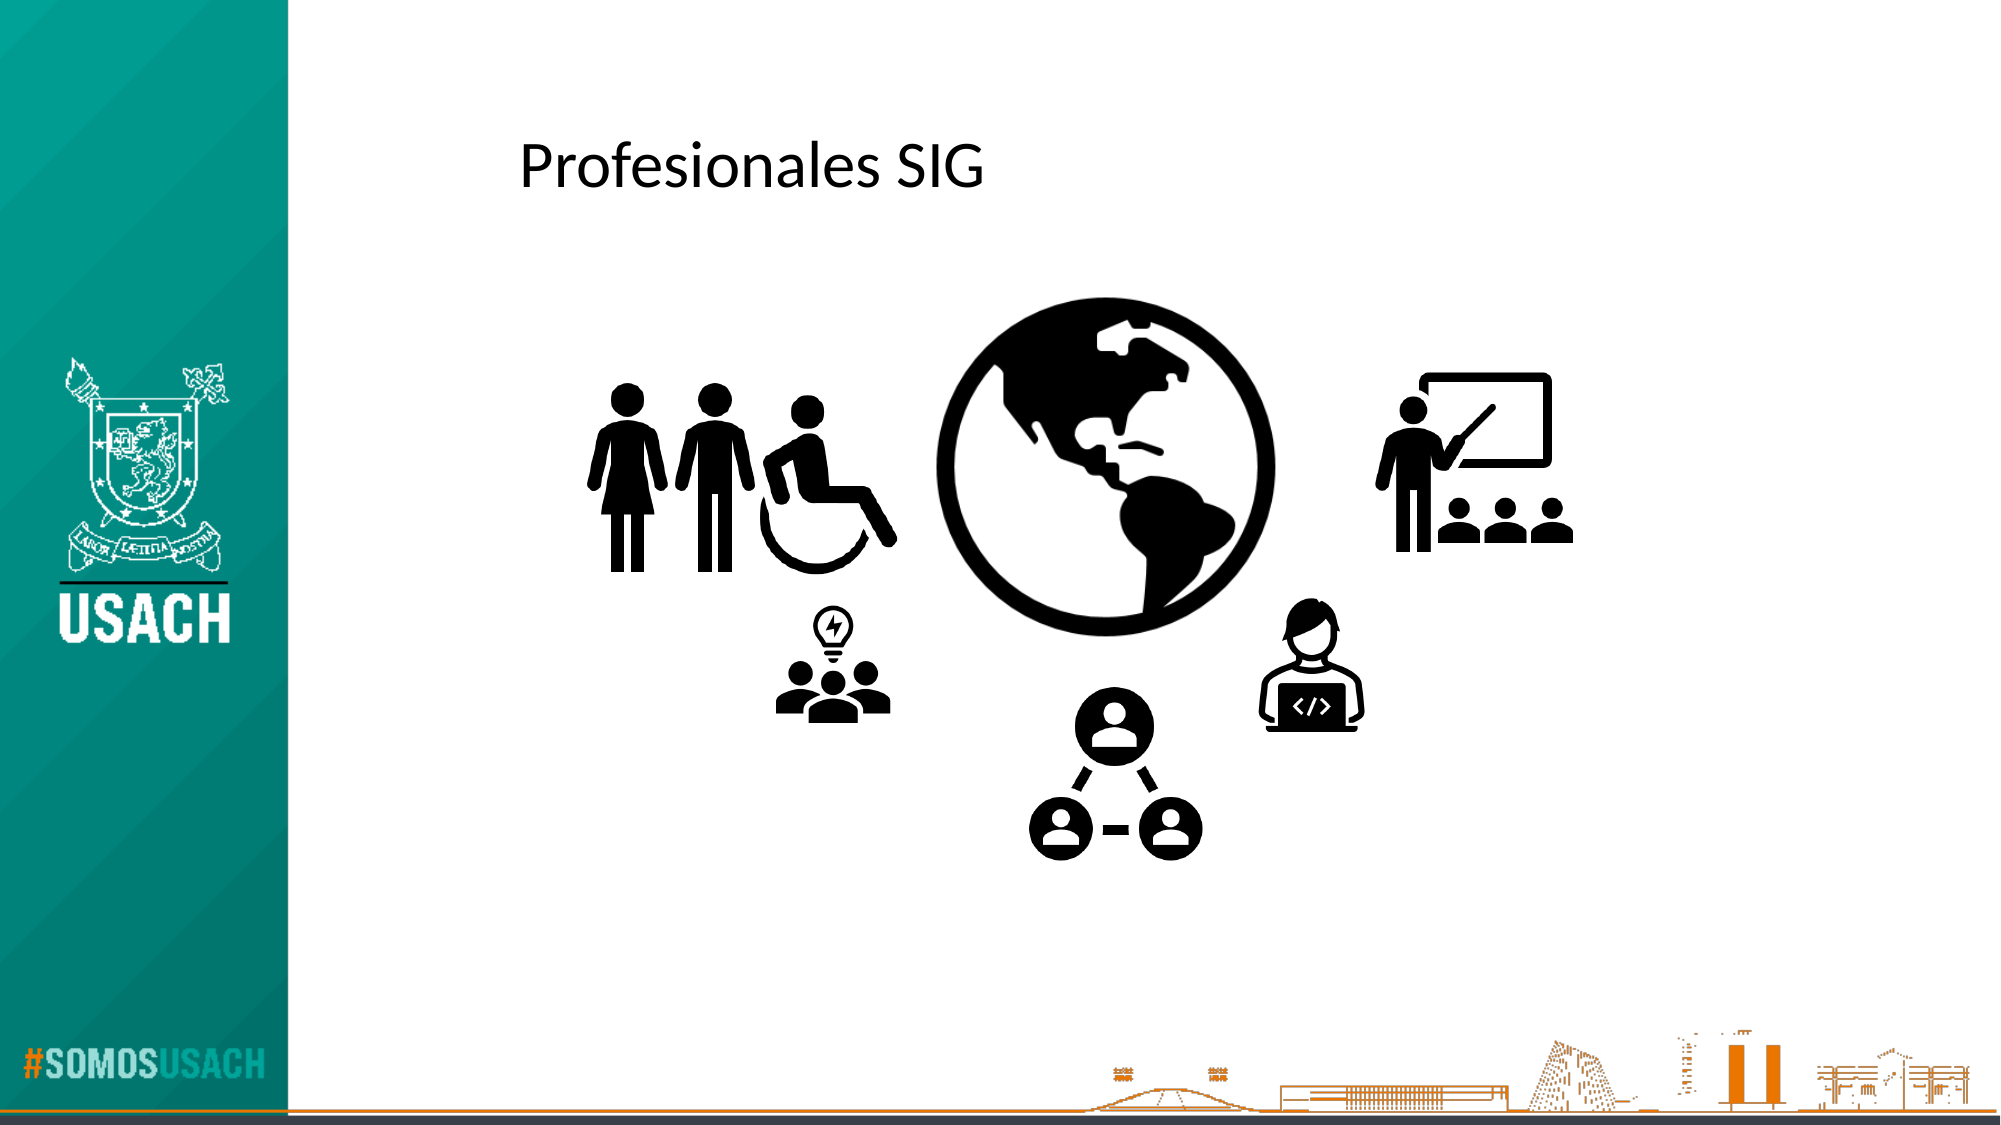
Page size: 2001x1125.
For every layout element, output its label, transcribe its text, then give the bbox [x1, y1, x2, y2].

picture [0, 0, 2001, 1125]
list Profesionales SIG [504, 113, 1737, 212]
